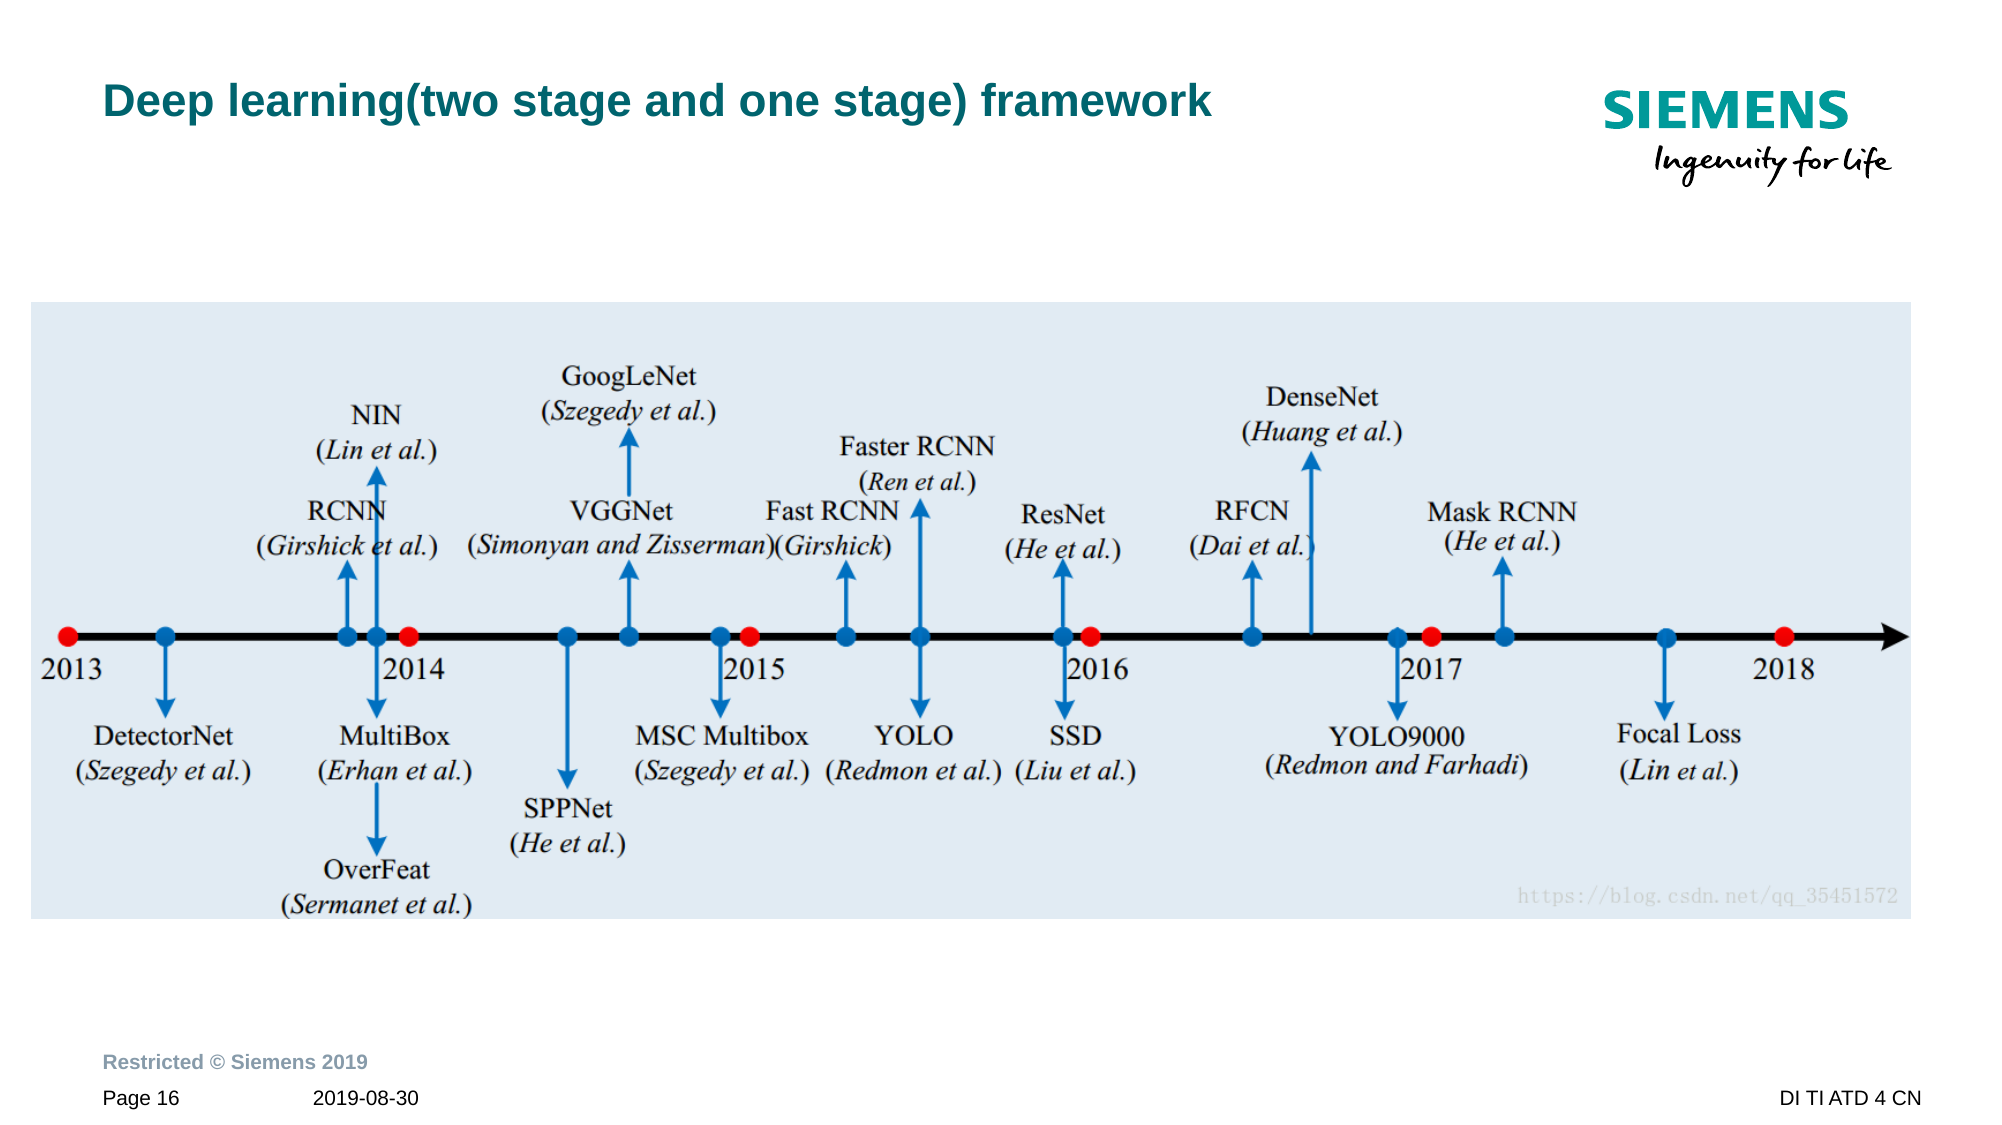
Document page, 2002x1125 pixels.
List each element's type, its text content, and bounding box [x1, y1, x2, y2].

title Deep learning(two stage and one stage) framework [0, 0, 2001, 237]
picture [31, 302, 1911, 920]
